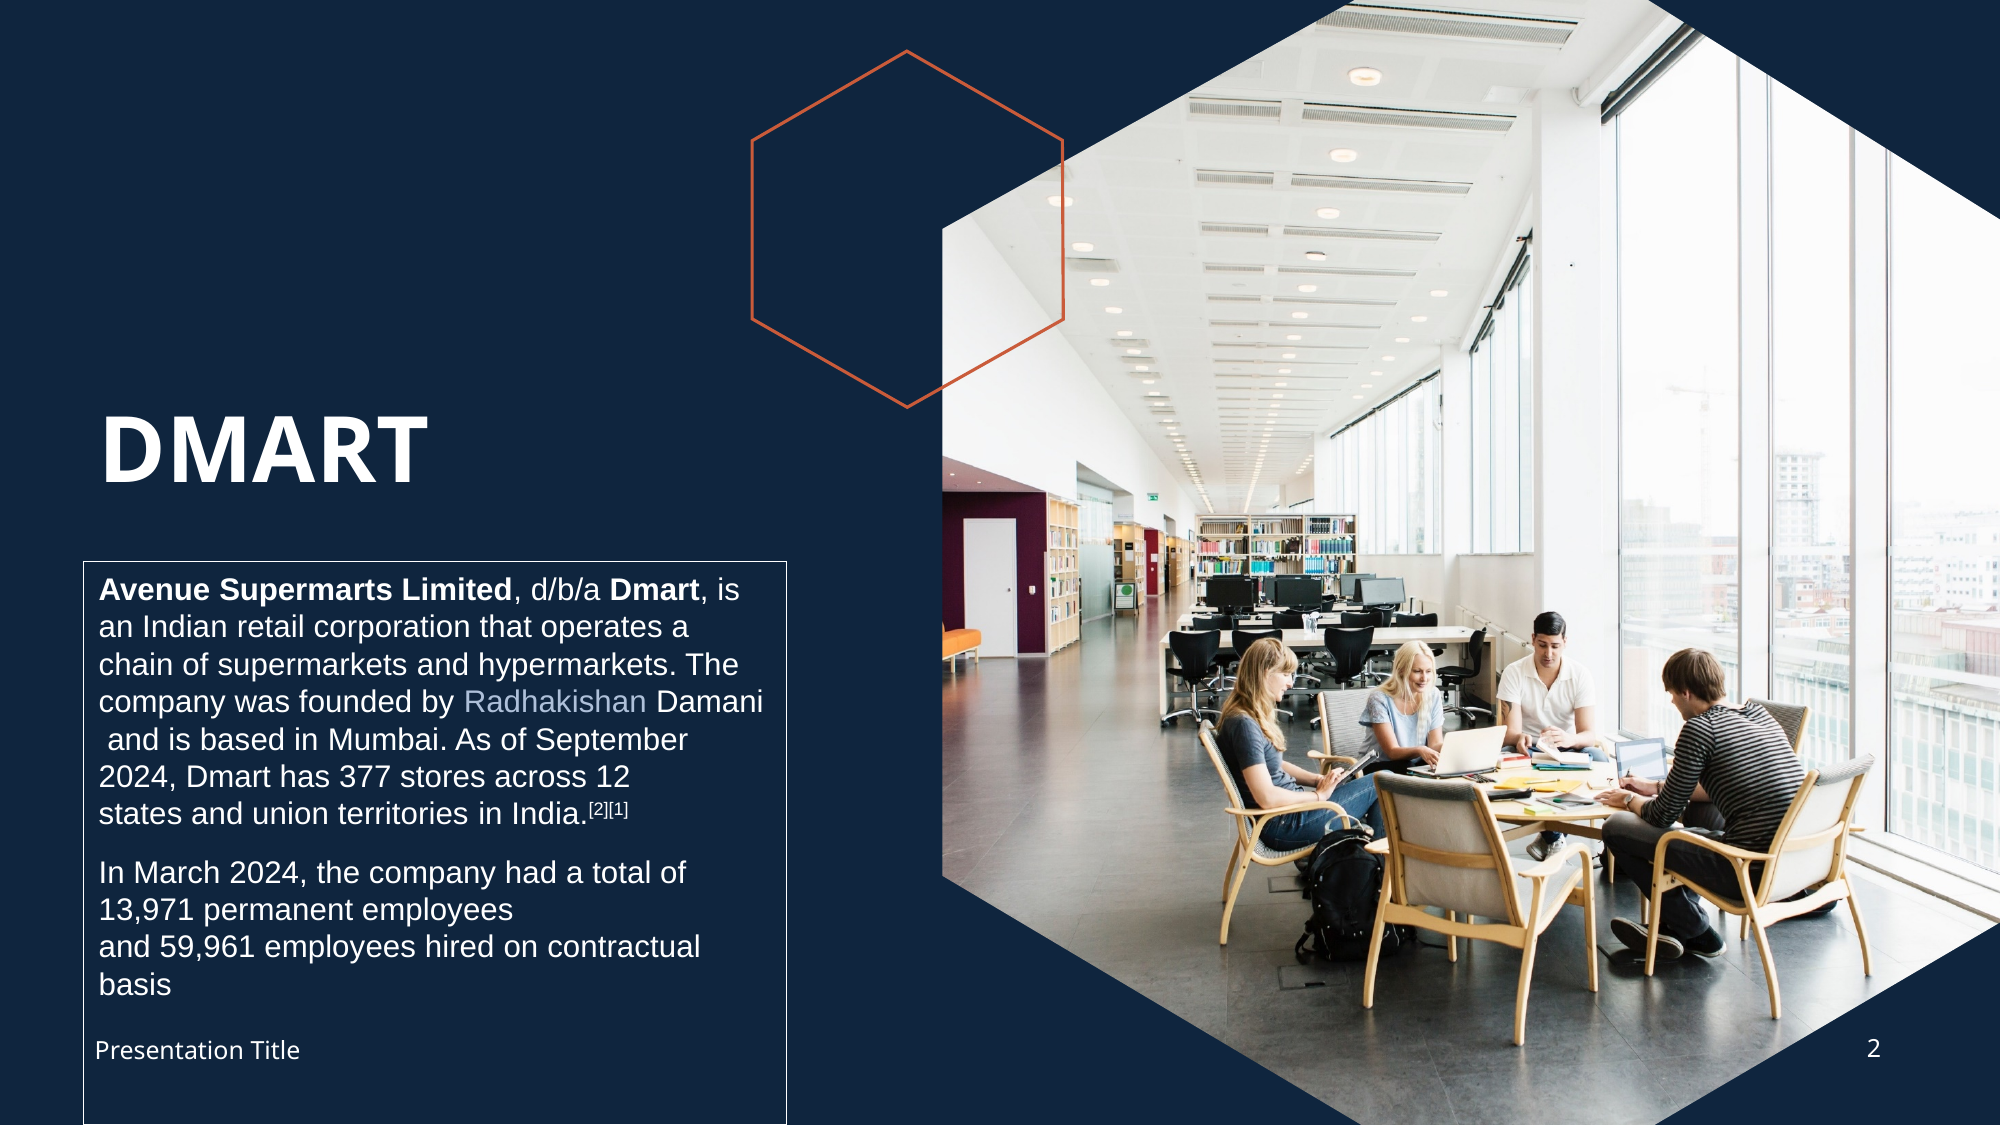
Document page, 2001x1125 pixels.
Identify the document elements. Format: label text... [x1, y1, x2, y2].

text_box [752, 51, 942, 408]
list Avenue Supermarts Limited, d/b/a Dmart, is an Indian retail corporation that operates a chain of supermarkets and hypermarkets. The company was founded by Radhakishan Damani and is based in Mumbai. As of September 2024, Dmart has 377 stores across 12 states and union territories in India.[2][1] In March 2024, the company had a total of 13,971 permanent employees and 59,961 employees hired on contractual basis [83, 561, 787, 1125]
title DMART [83, 343, 923, 562]
picture [942, 0, 2000, 1125]
footer Presentation Title [79, 1020, 755, 1080]
